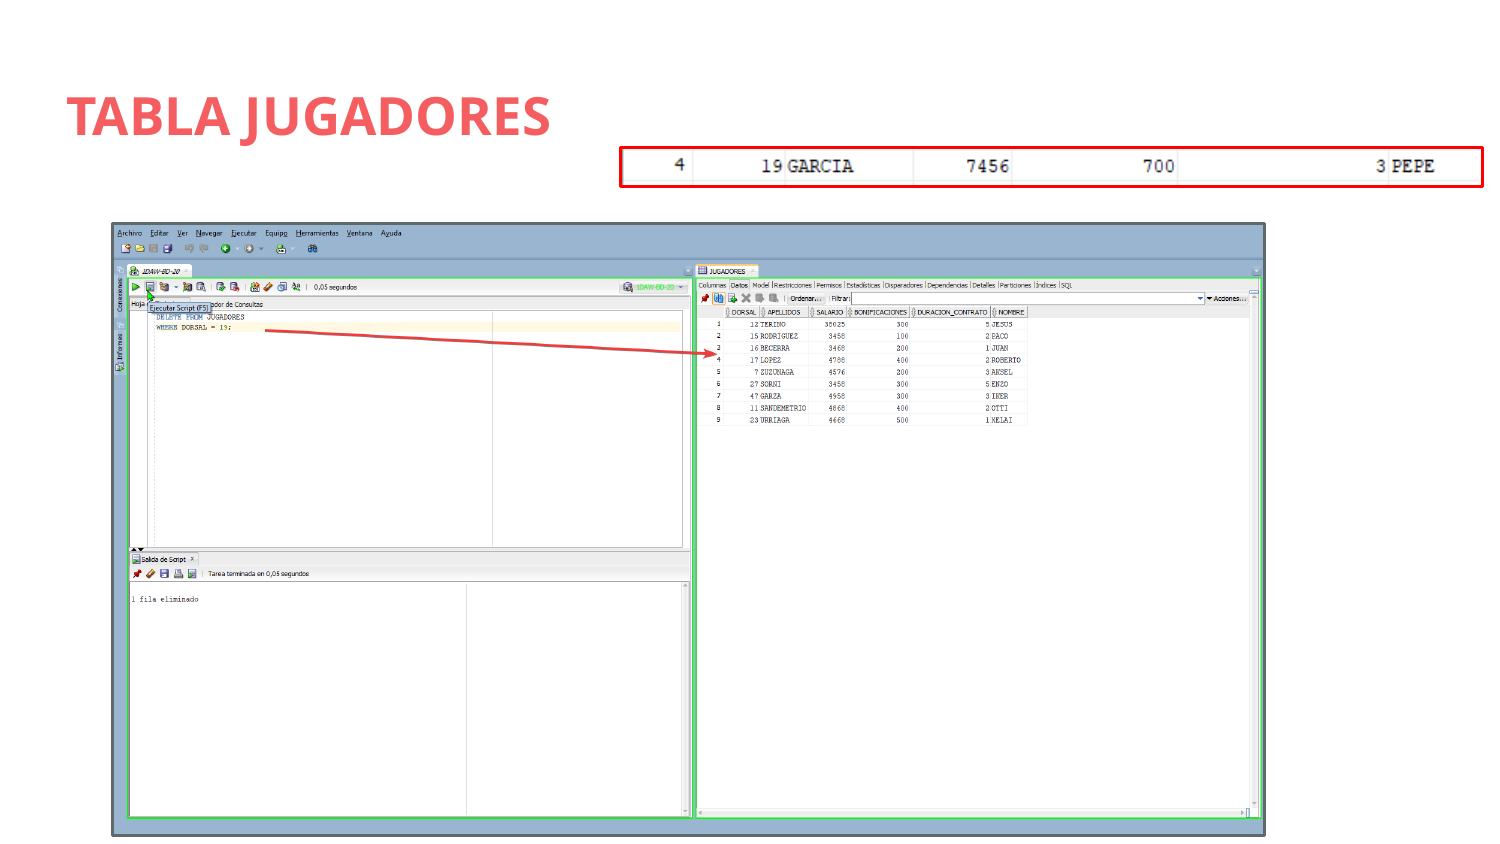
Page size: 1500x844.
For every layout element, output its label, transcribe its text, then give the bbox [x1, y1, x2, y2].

picture [113, 224, 1264, 835]
title TABLA JUGADORES [51, 64, 1449, 167]
picture [621, 148, 1482, 186]
